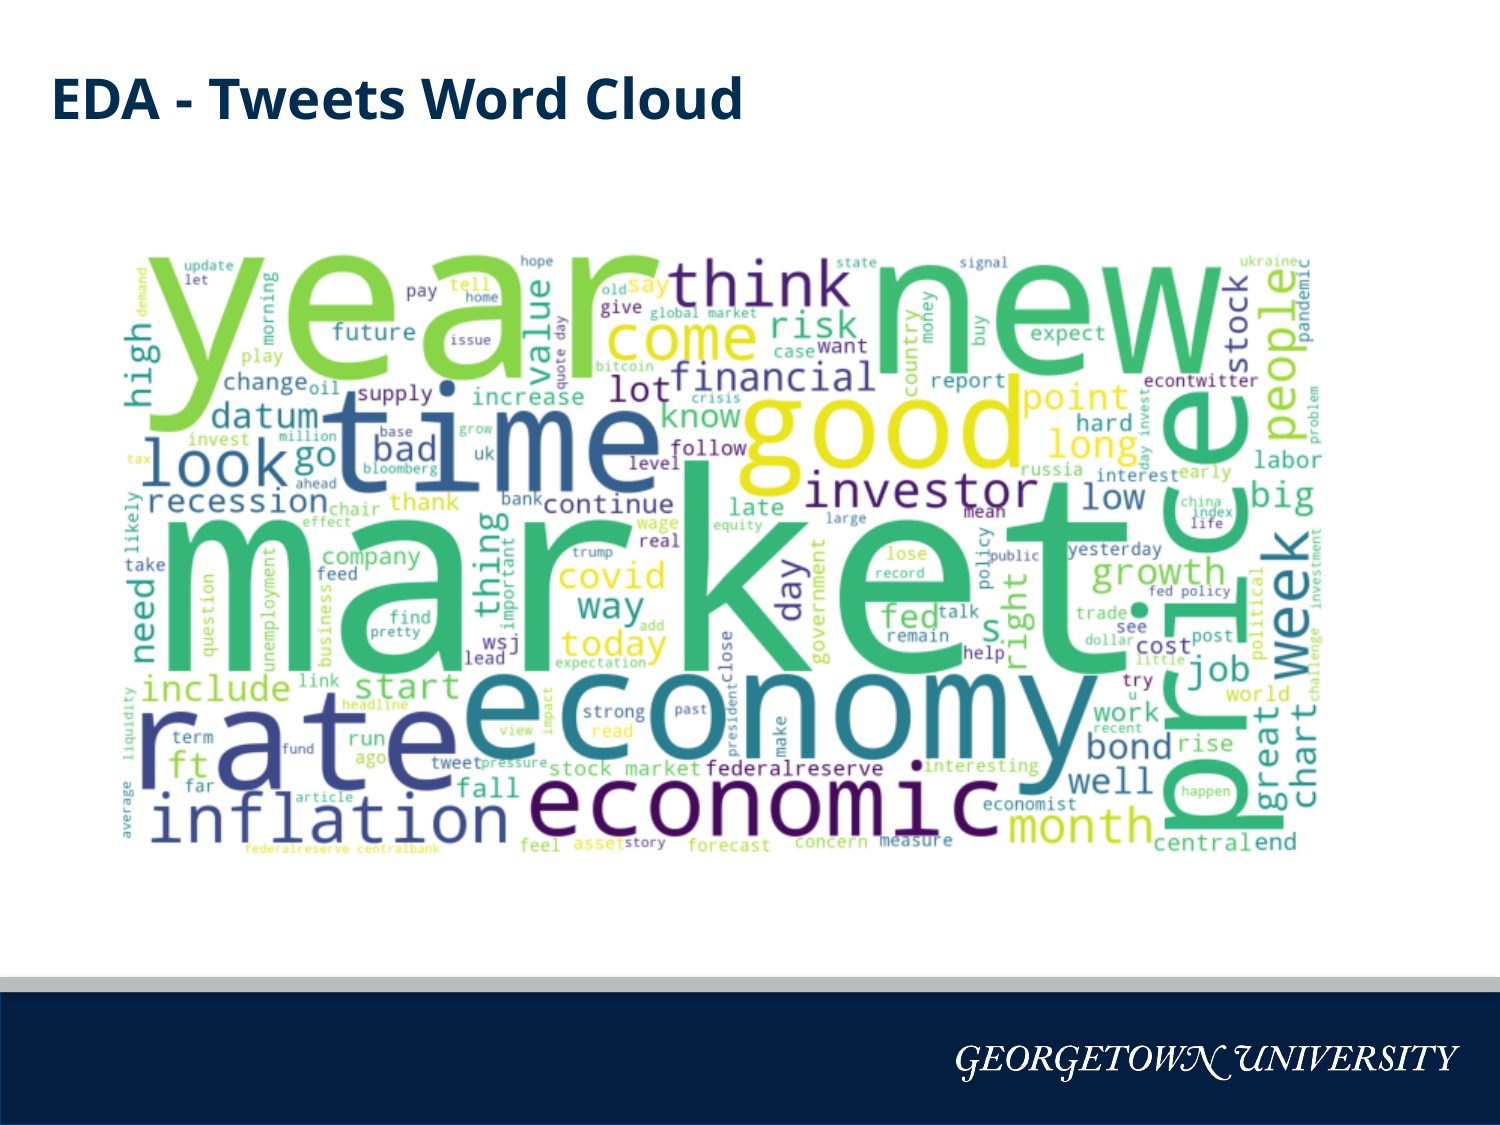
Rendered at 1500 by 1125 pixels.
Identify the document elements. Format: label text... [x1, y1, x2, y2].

title EDA - Tweets Word Cloud [35, 56, 1460, 201]
picture [122, 224, 1326, 886]
picture [956, 1045, 1460, 1082]
